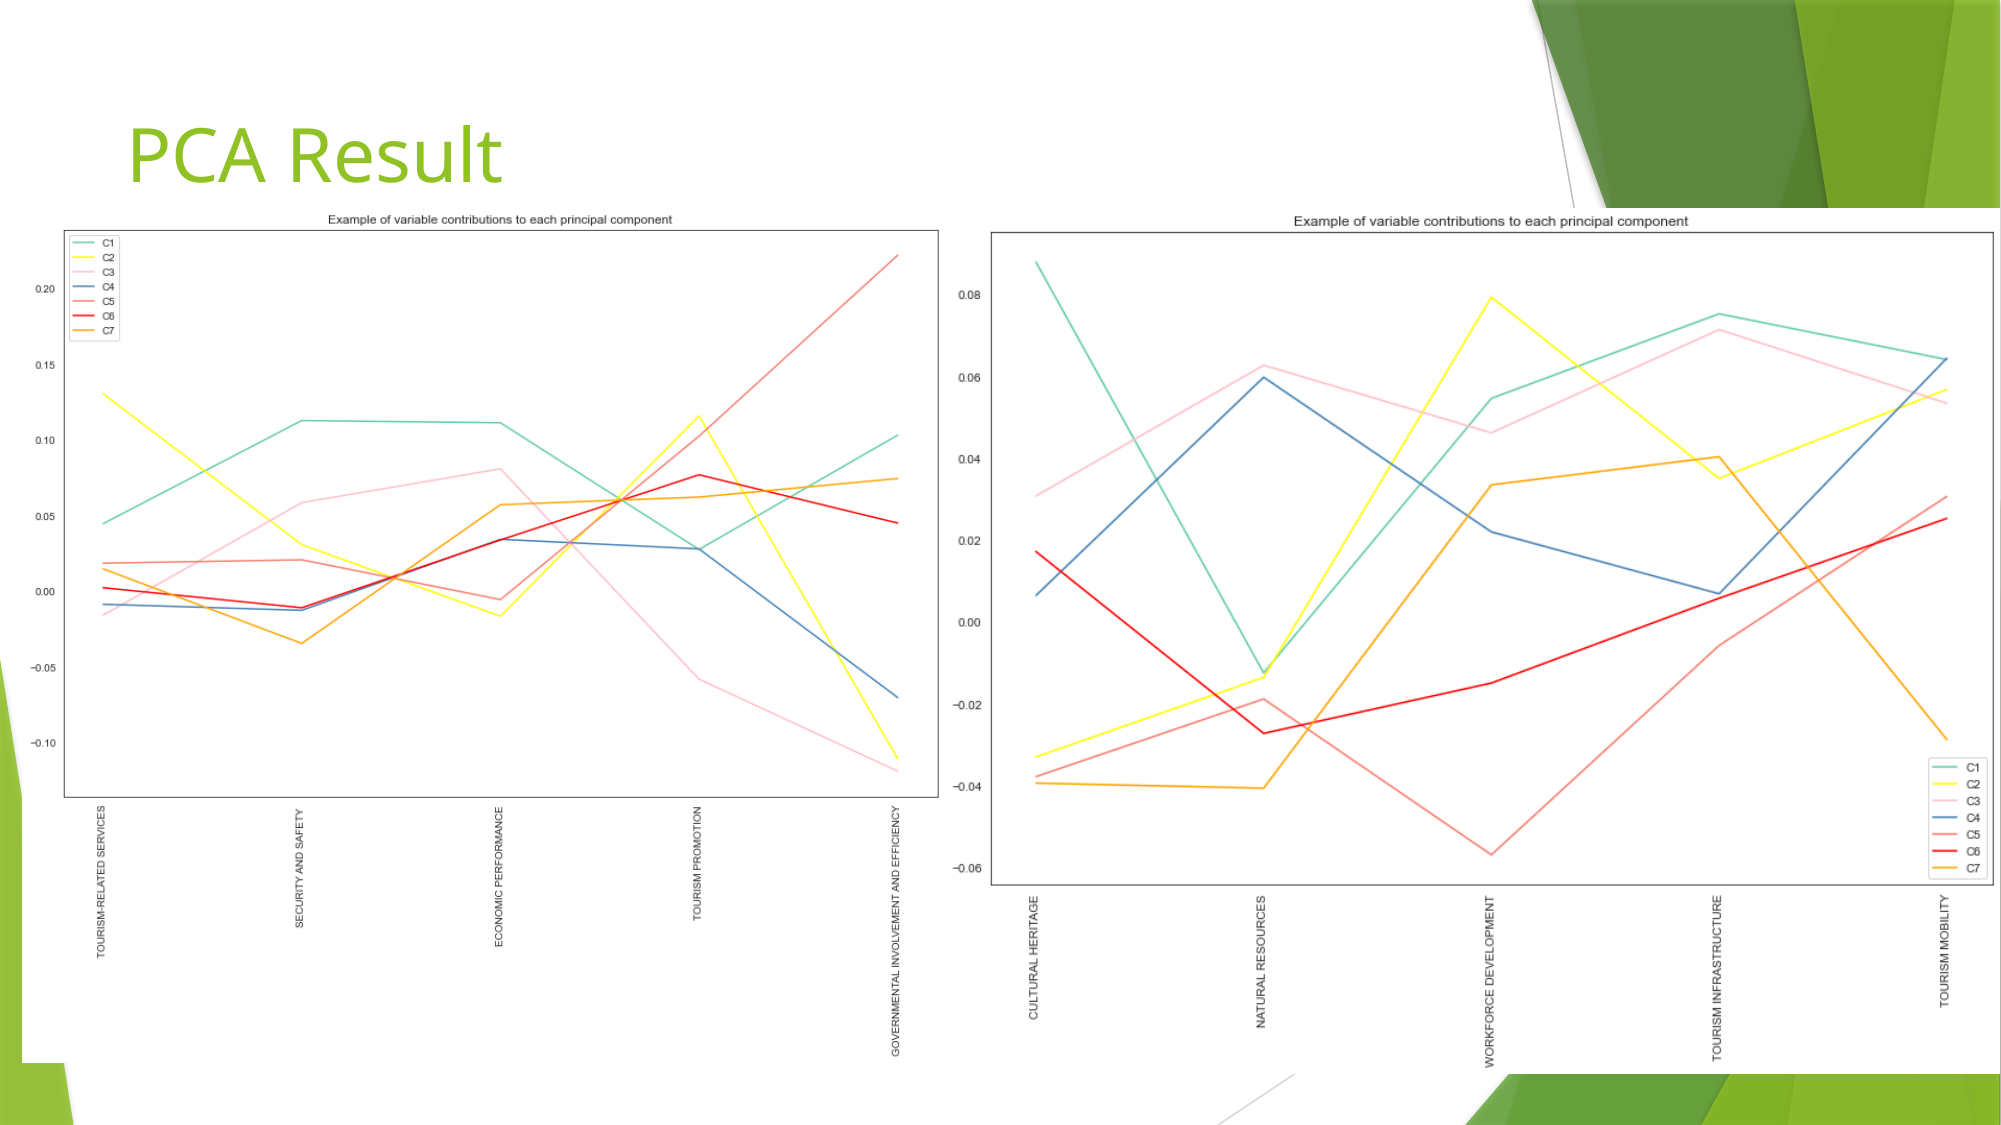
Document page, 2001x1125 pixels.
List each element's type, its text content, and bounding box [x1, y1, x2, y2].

title PCA Result [111, 99, 1522, 207]
picture [942, 207, 2000, 1074]
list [22, 207, 942, 1063]
